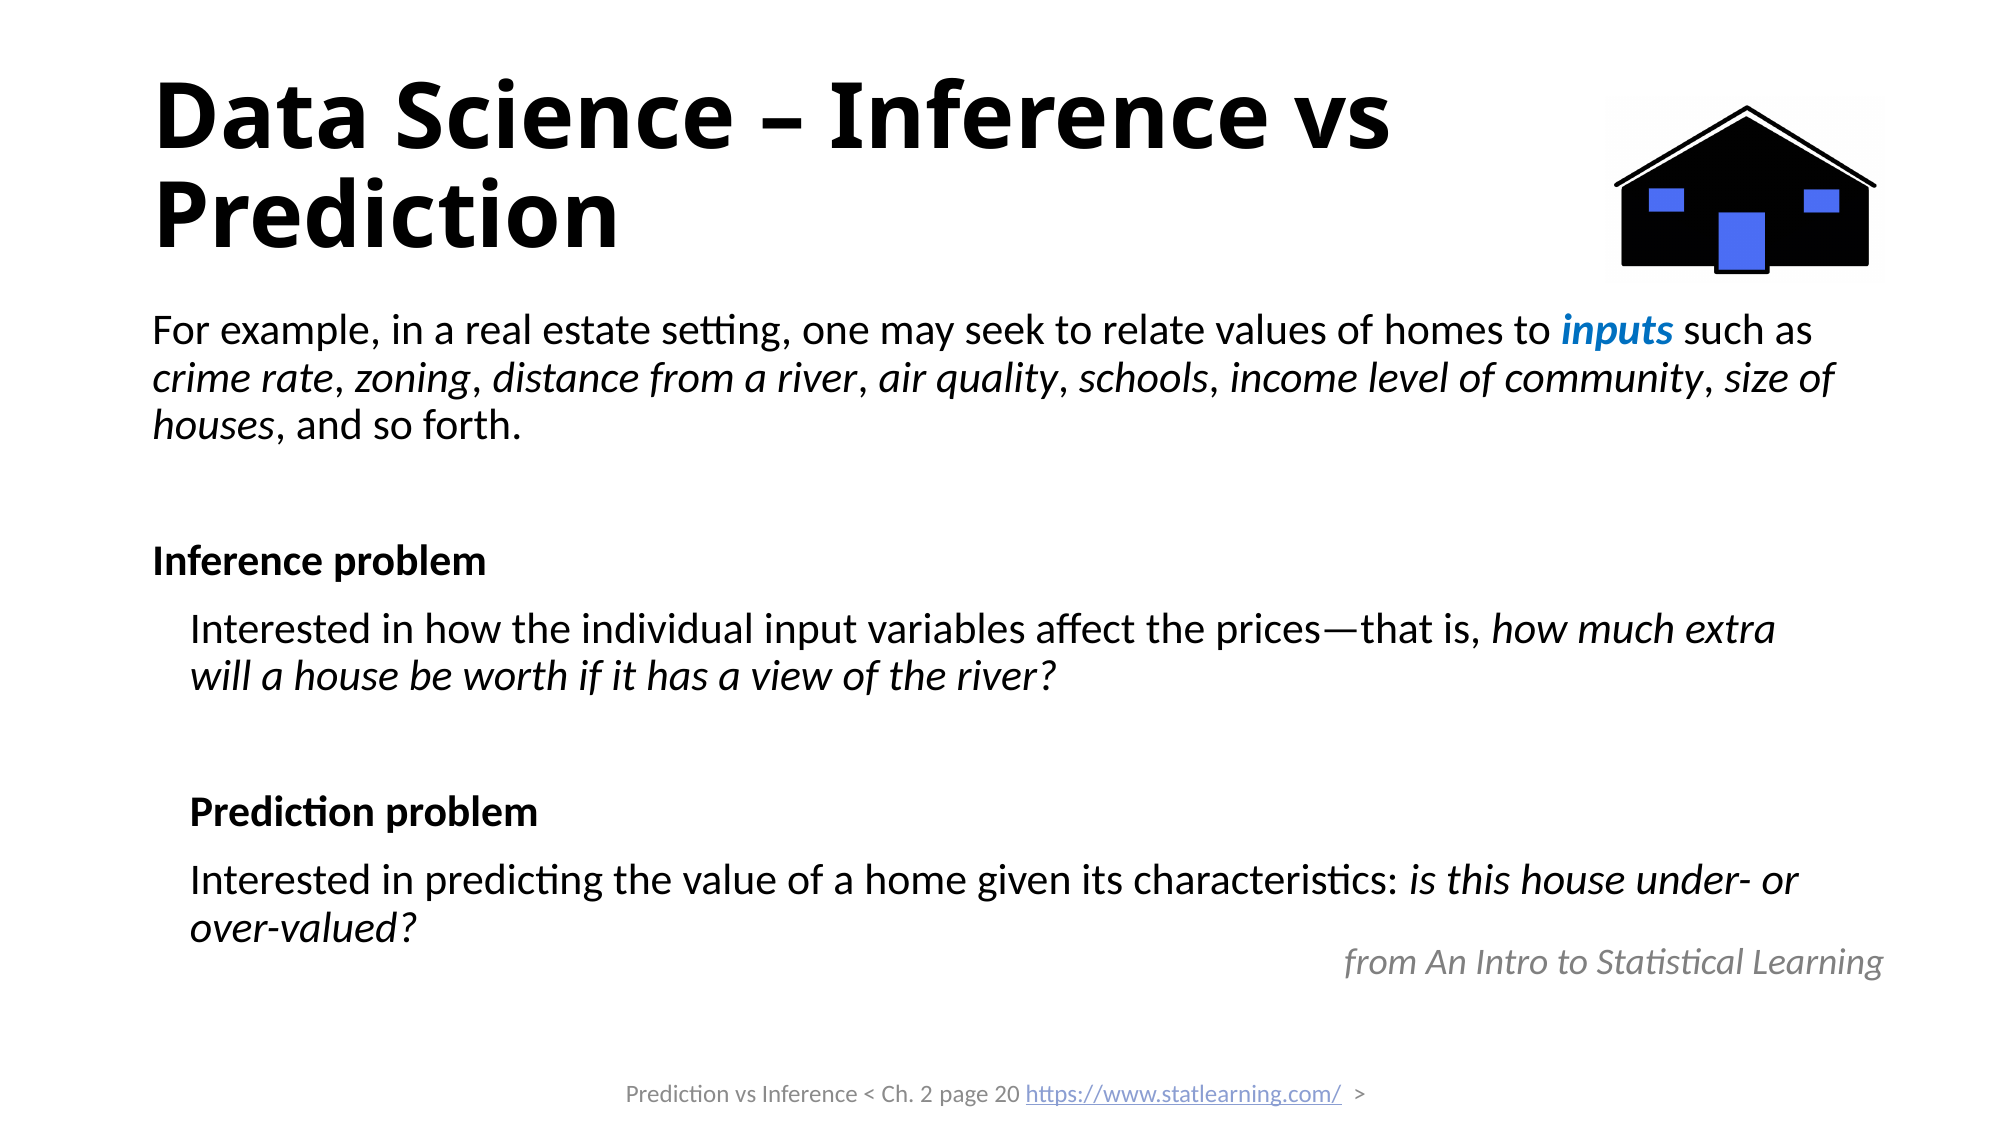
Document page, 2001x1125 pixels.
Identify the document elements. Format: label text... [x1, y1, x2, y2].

text_box from An Intro to Statistical Learning [1329, 929, 1914, 990]
title Data Science – Inference vs Prediction [137, 59, 1863, 277]
list For example, in a real estate setting, one may seek to relate values of homes to inputs such as crime rate, zoning, distance from a river, air quality, schools, income level of community, size of houses, and so forth. Inference problem Interested in how the individual input variables affect the prices—that is, how much extra will a house be worth if it has a view of the river? Prediction problem Interested in predicting the value of a home given its characteristics: is this house under- or over-valued? [137, 299, 1863, 1013]
picture [1605, 96, 1886, 283]
footer Prediction vs Inference < Ch. 2 page 20 https://www.statlearning.com/ > [19, 1072, 1978, 1113]
